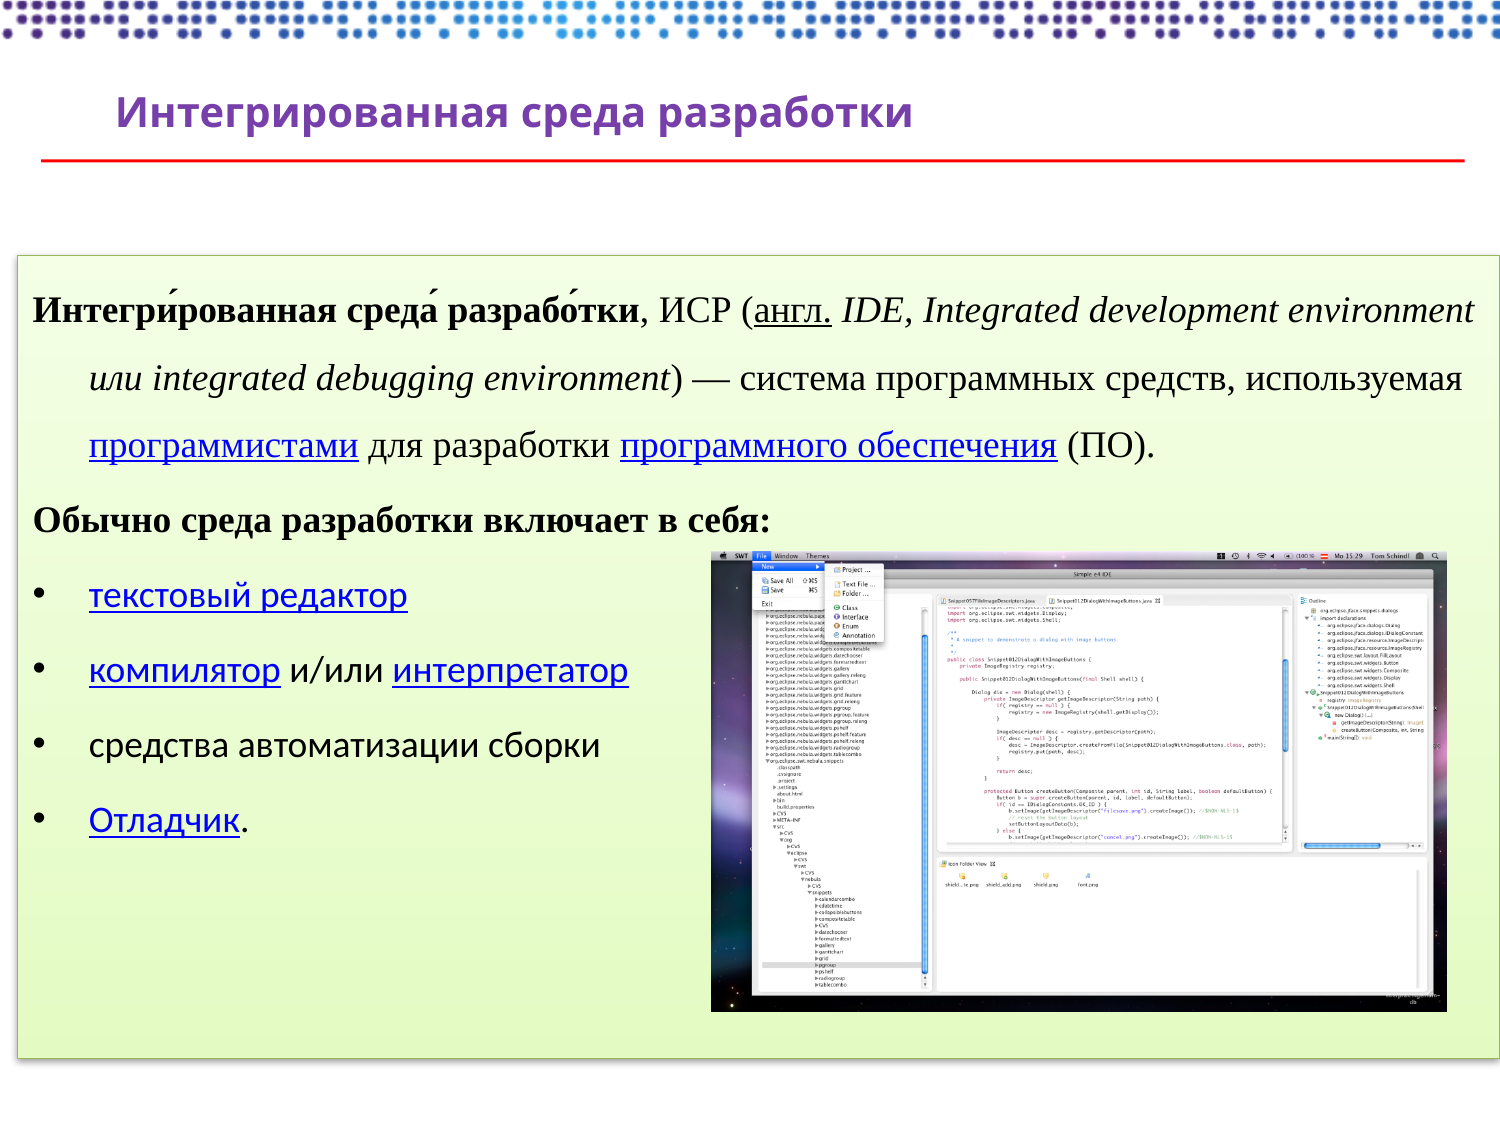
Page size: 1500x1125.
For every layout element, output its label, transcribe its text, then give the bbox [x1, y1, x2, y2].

text_box Интегрированная среда разработки [100, 78, 1447, 143]
list Интегри́рованная среда́ разрабо́тки, ИСР (англ. IDE, Integrated development environment или integrated debugging environment) — система программных средств, используемая программистами для разработки программного обеспечения (ПО). Обычно среда разработки включает в себя: текстовый редактор компилятор и/или интерпретатор средства автоматизации сборки Отладчик. [17, 255, 1500, 1059]
picture [0, 0, 1500, 51]
picture [711, 551, 1448, 1012]
